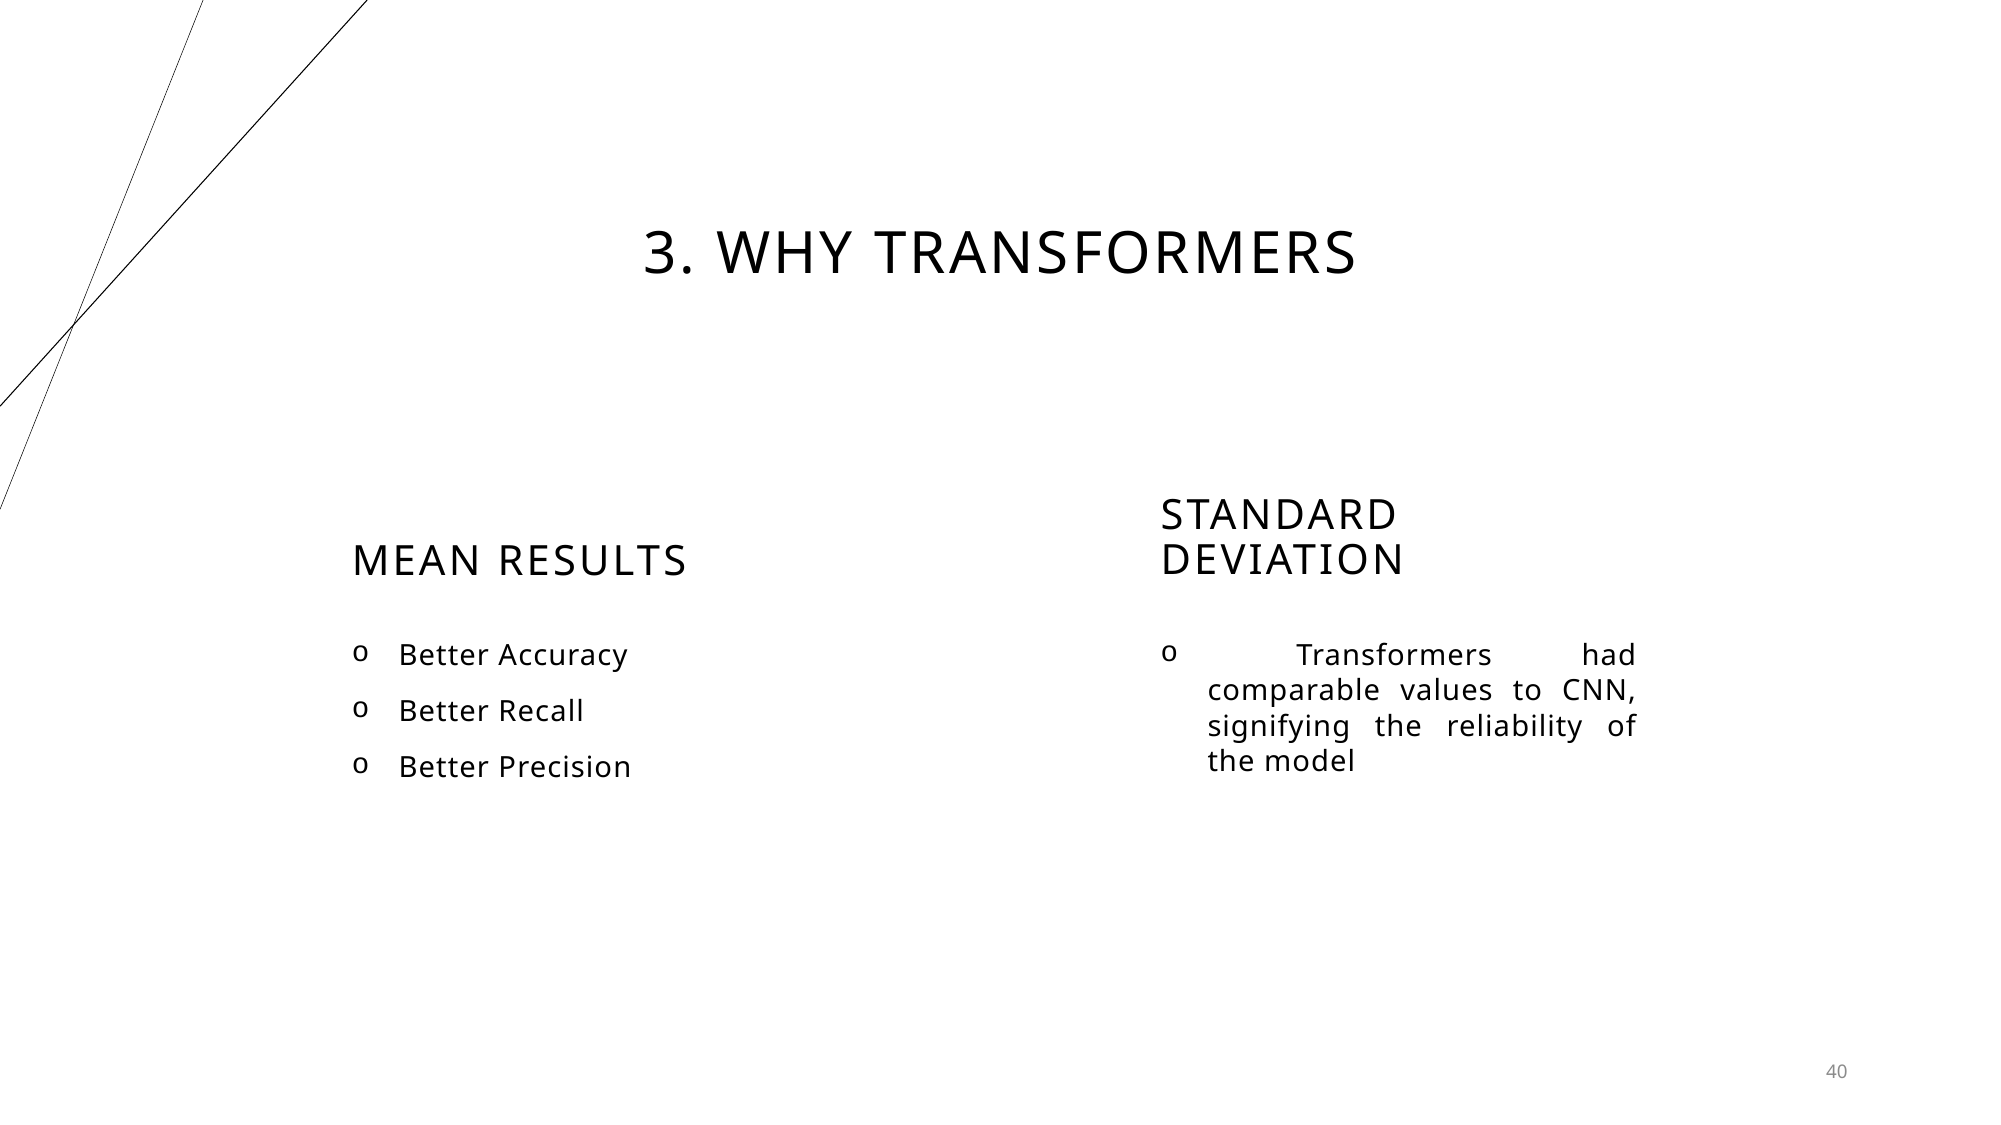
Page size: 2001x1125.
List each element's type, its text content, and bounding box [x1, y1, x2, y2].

list Standard deviation [1145, 508, 1653, 591]
list Better Accuracy Better Recall Better Precision [336, 629, 822, 870]
slide_number 40 [1412, 1042, 1863, 1103]
title 3. Why transformers [309, 146, 1691, 364]
list Mean results [336, 457, 810, 593]
text_box Transformers had comparable values to CNN, signifying the reliability of the model [1145, 629, 1653, 813]
